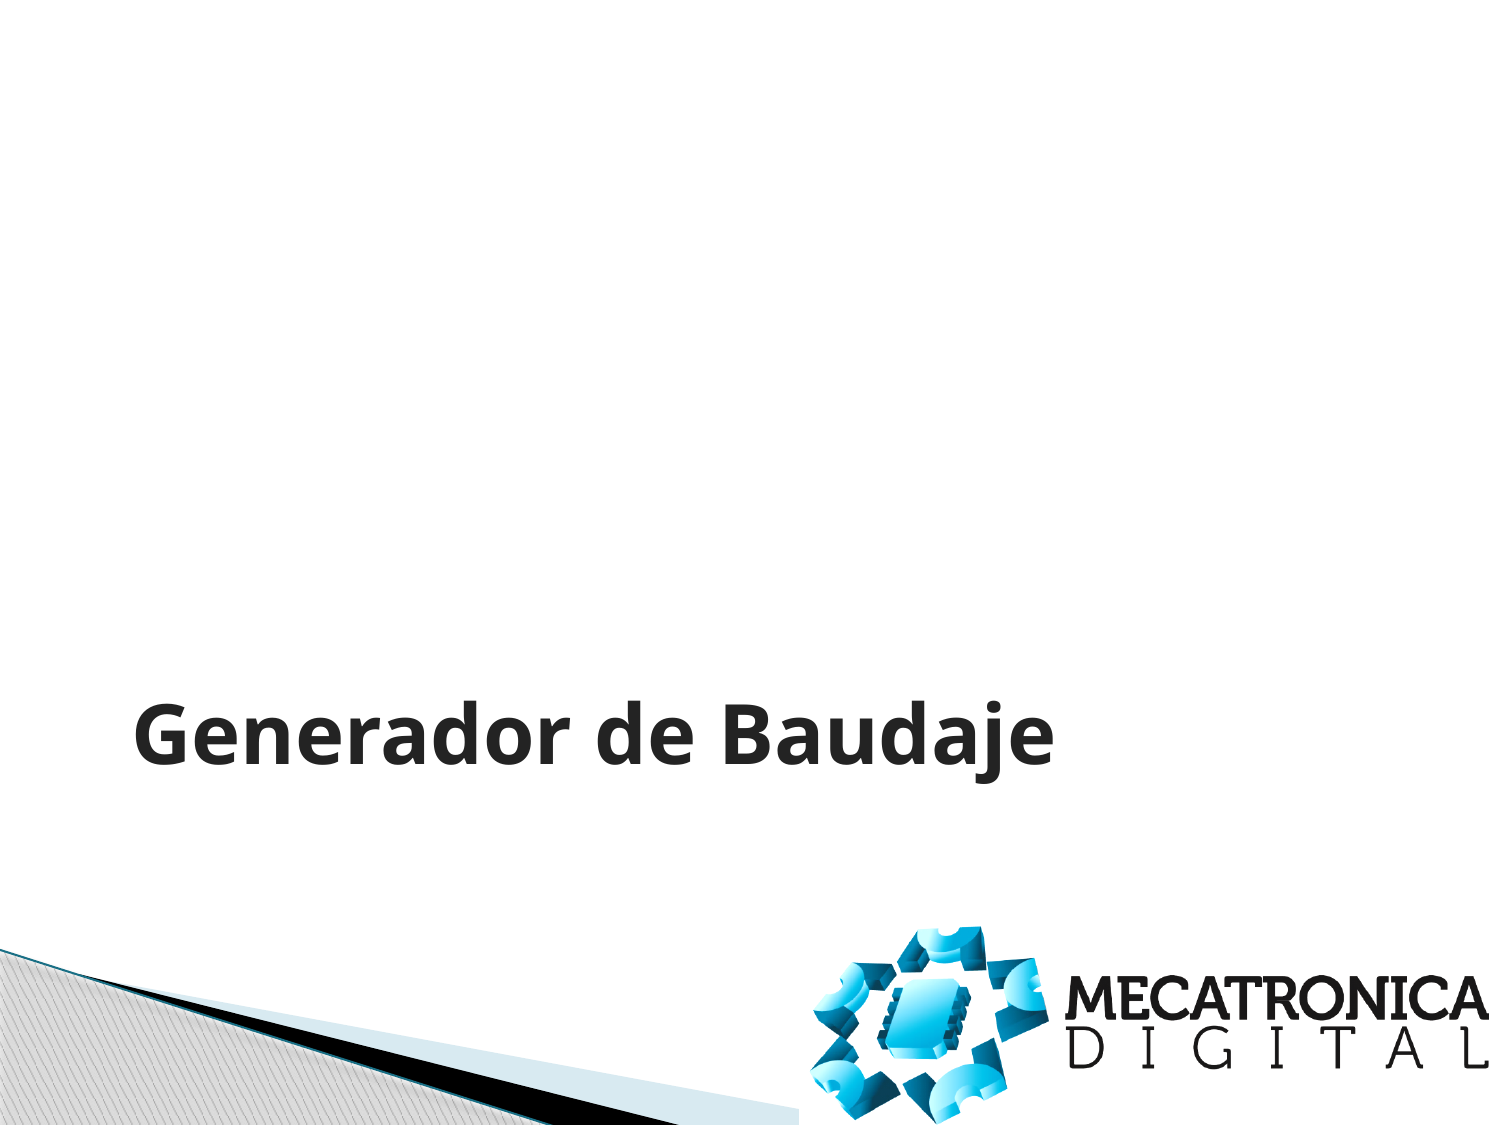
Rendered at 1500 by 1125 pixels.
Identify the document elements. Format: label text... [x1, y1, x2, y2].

text_box Generador de Baudaje [37, 570, 1286, 893]
picture [798, 919, 1500, 1125]
